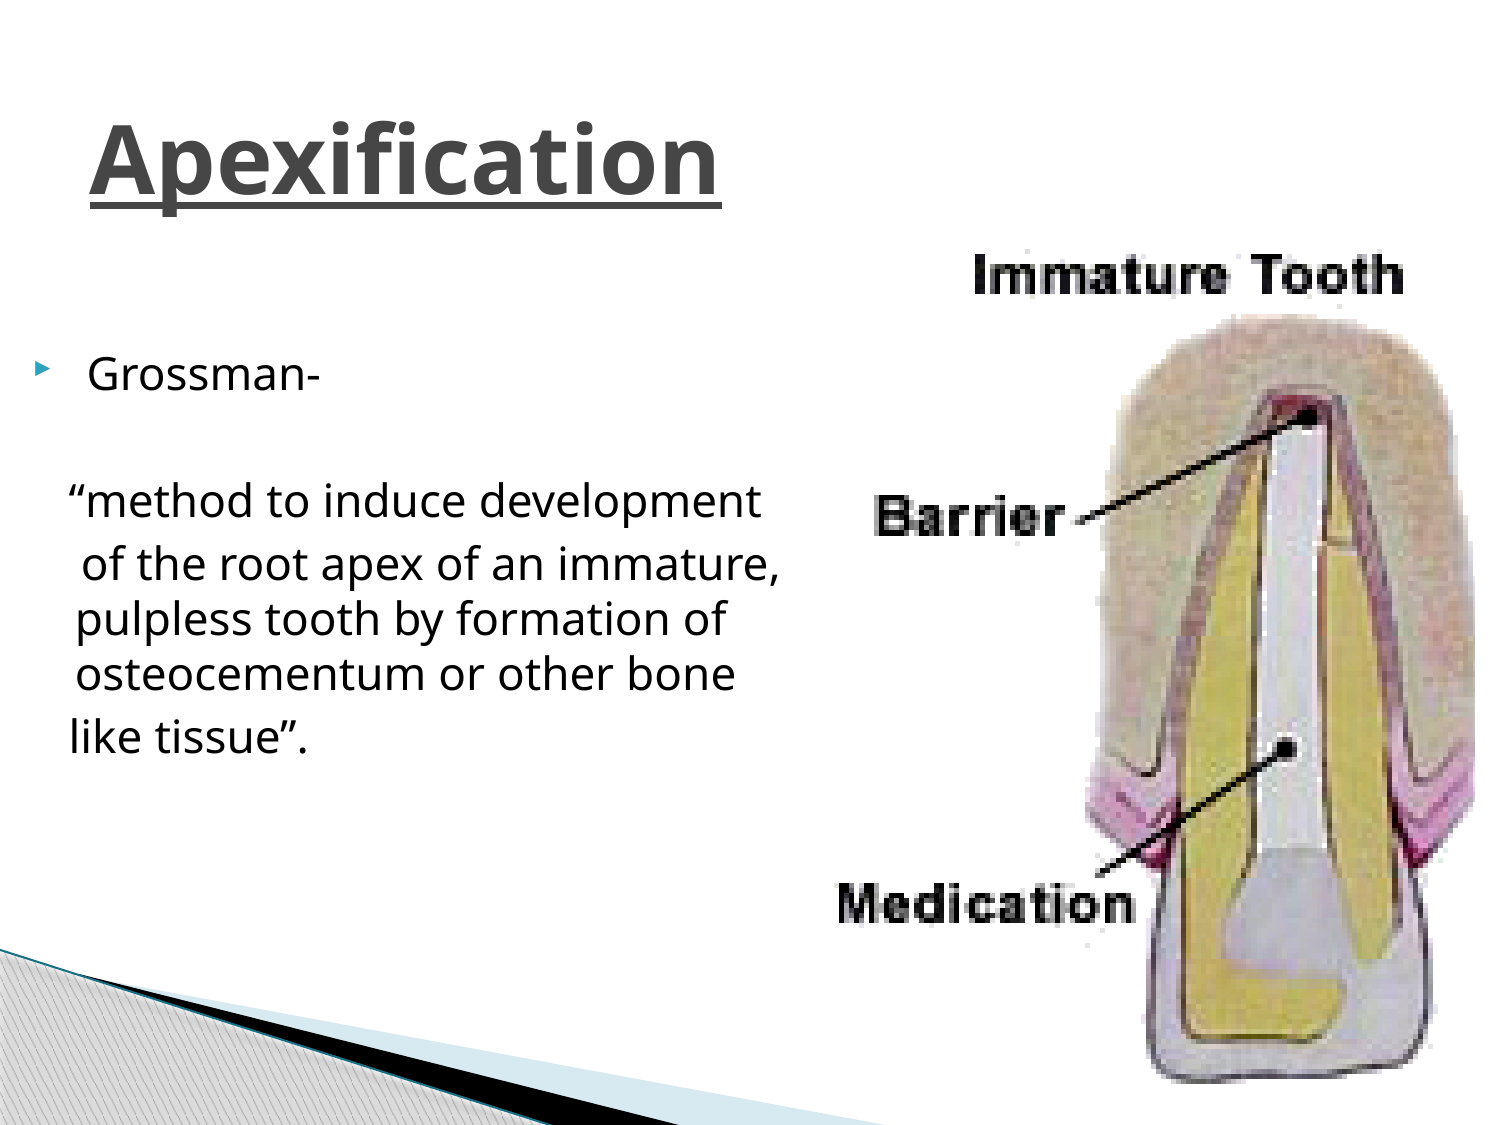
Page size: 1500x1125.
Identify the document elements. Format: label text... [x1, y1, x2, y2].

list Grossman- “method to induce development of the root apex of an immature, pulpless tooth by formation of osteocementum or other bone like tissue”. [0, 337, 963, 1125]
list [829, 249, 1476, 1101]
title Apexification [75, 62, 1425, 250]
